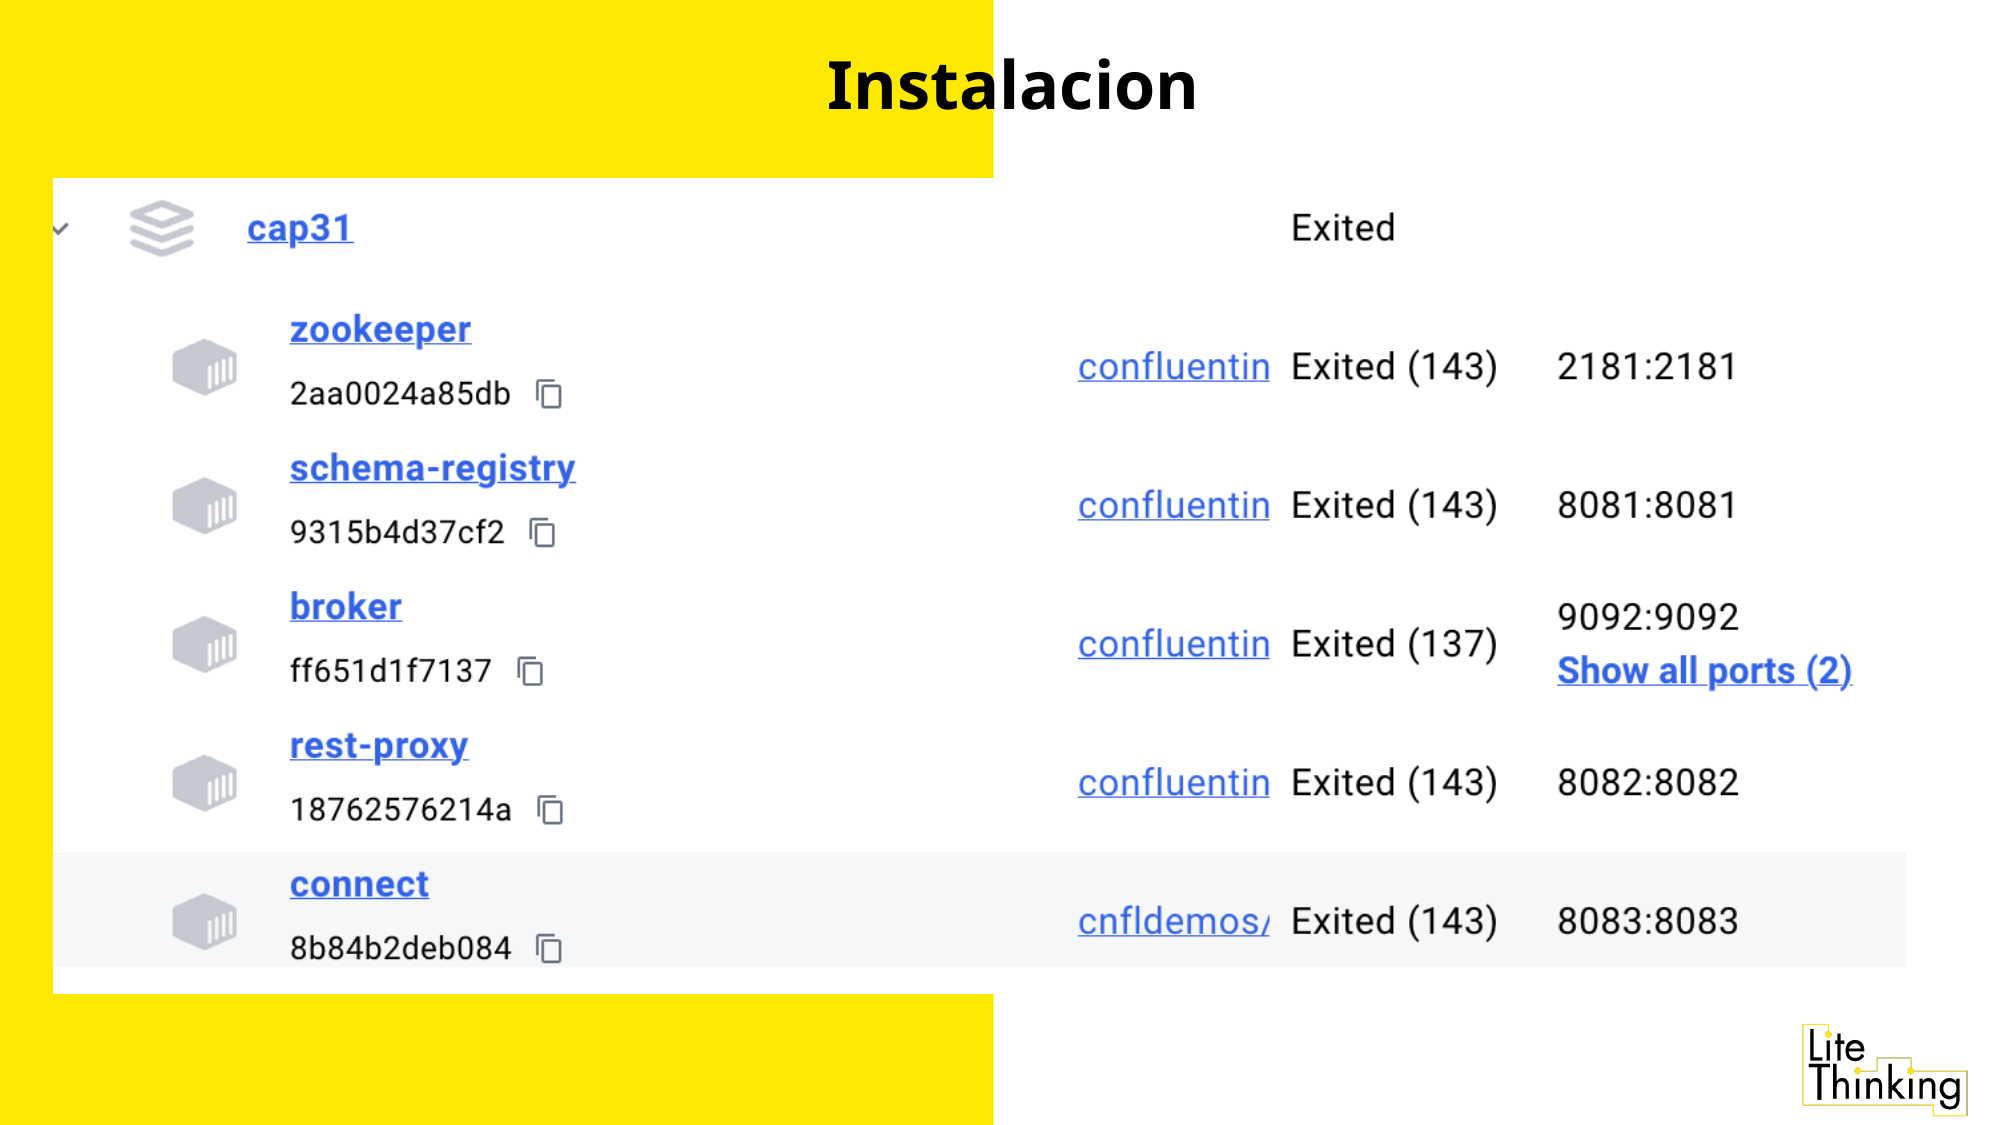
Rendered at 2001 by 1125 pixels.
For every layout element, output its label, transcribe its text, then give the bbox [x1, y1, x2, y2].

picture [53, 178, 1906, 994]
text_box [0, 0, 995, 1125]
text_box Instalacion [53, 35, 1974, 130]
picture [1779, 1014, 1982, 1125]
